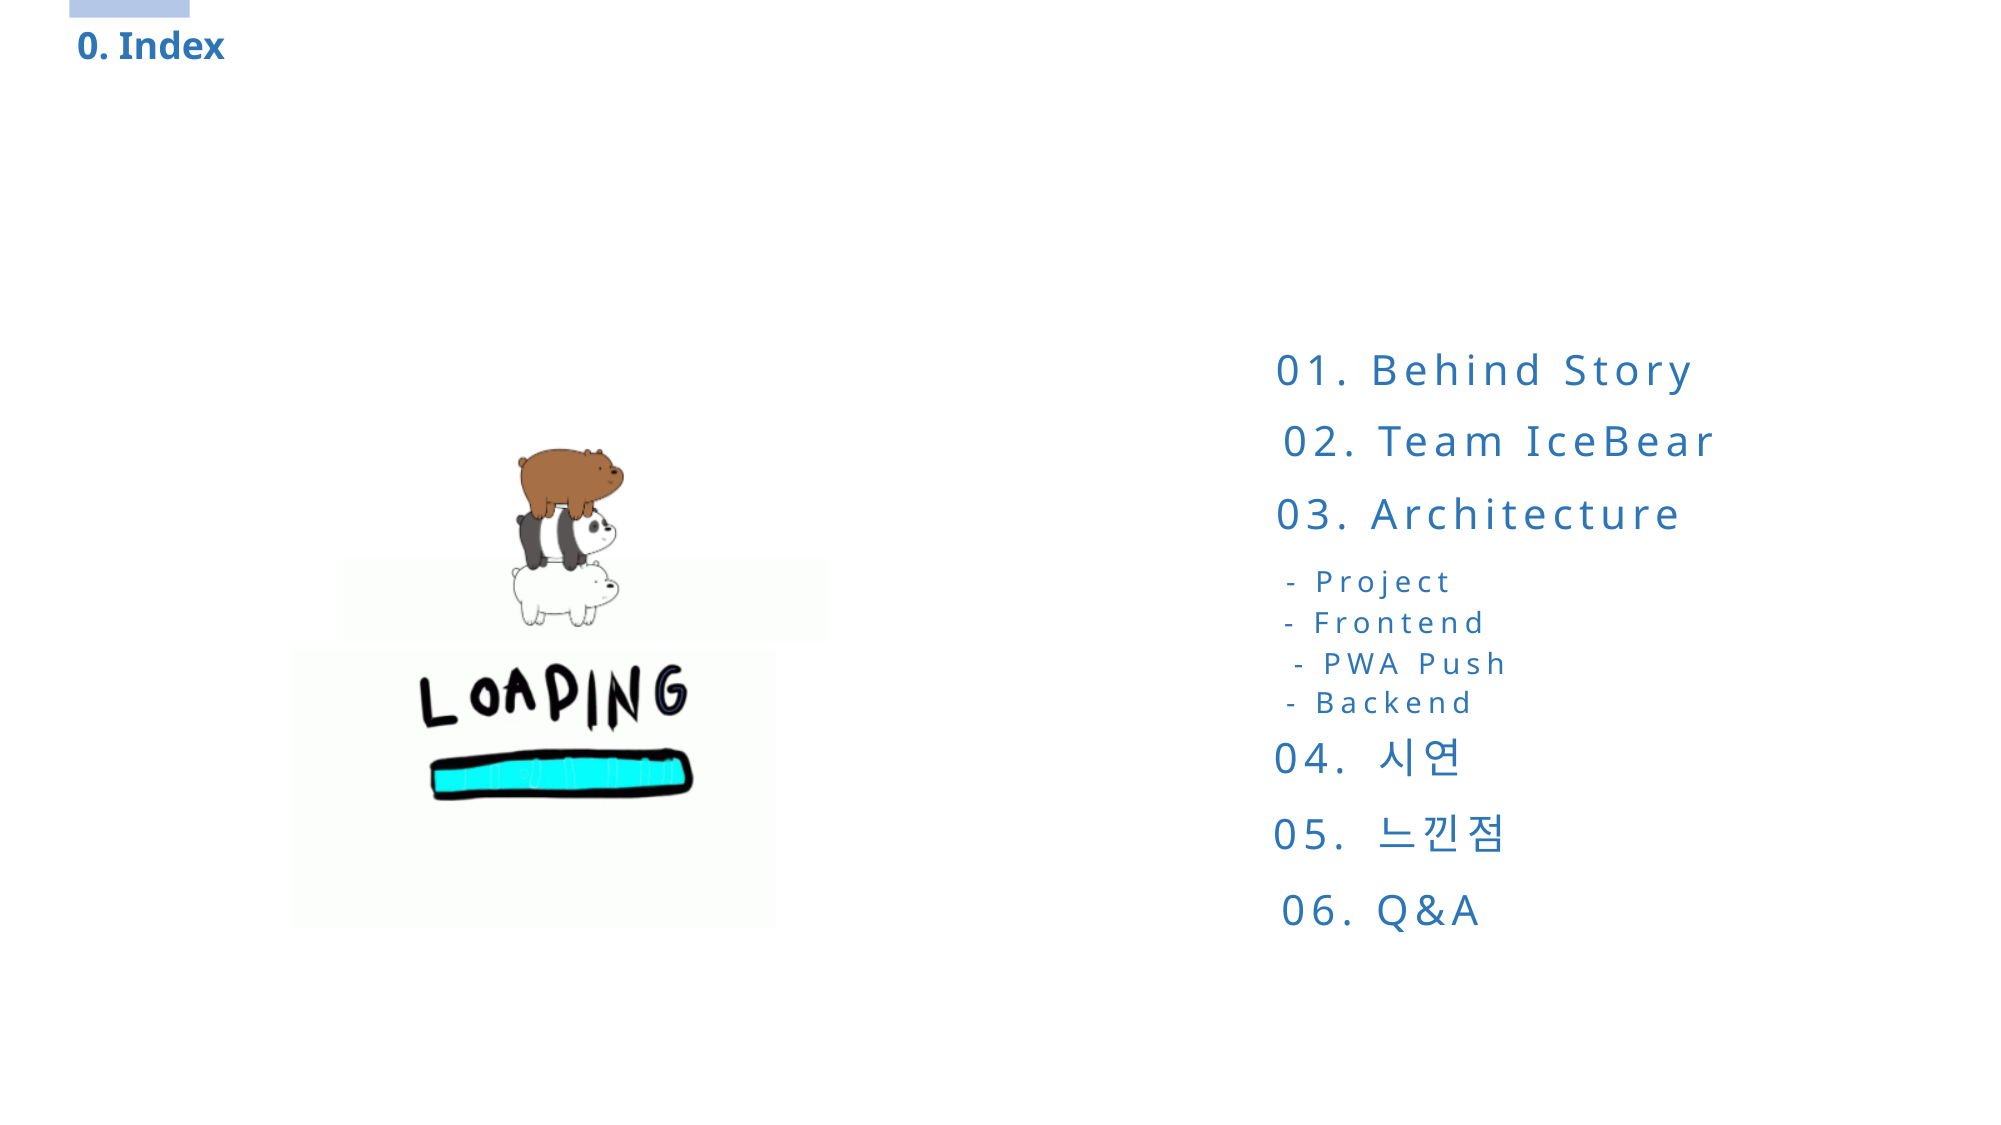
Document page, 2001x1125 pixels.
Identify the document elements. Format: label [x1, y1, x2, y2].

text_box [63, 0, 240, 75]
text_box [1261, 336, 1748, 1125]
text_box [206, 294, 913, 981]
